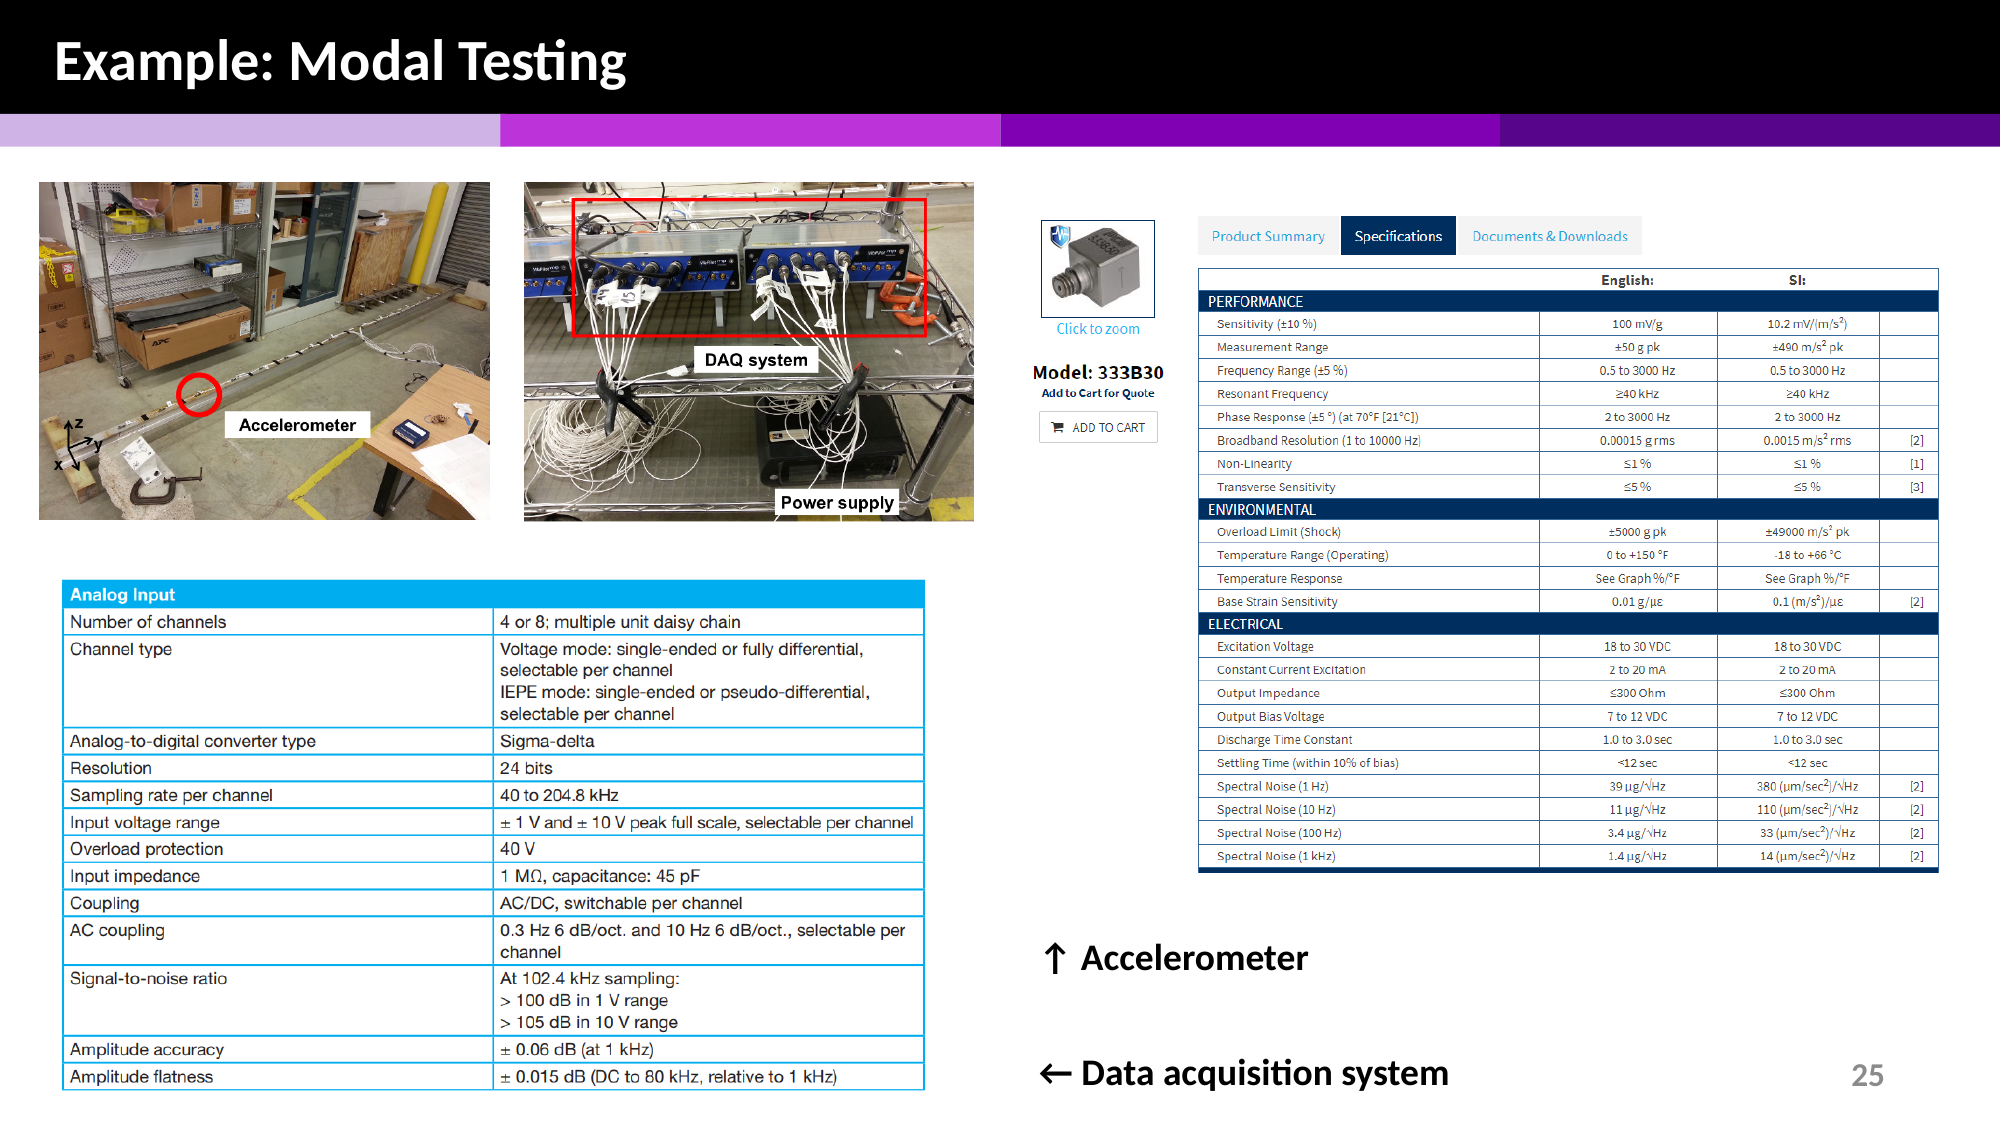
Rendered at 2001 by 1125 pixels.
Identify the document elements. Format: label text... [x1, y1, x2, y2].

picture [39, 182, 490, 521]
picture [1022, 199, 1940, 873]
picture [51, 565, 940, 1104]
picture [523, 182, 975, 523]
list Example: Modal Testing [39, 1, 1964, 114]
text_box ↑ Accelerometer [1023, 926, 1325, 986]
text_box ← Data acquisition system [1024, 1040, 1466, 1100]
